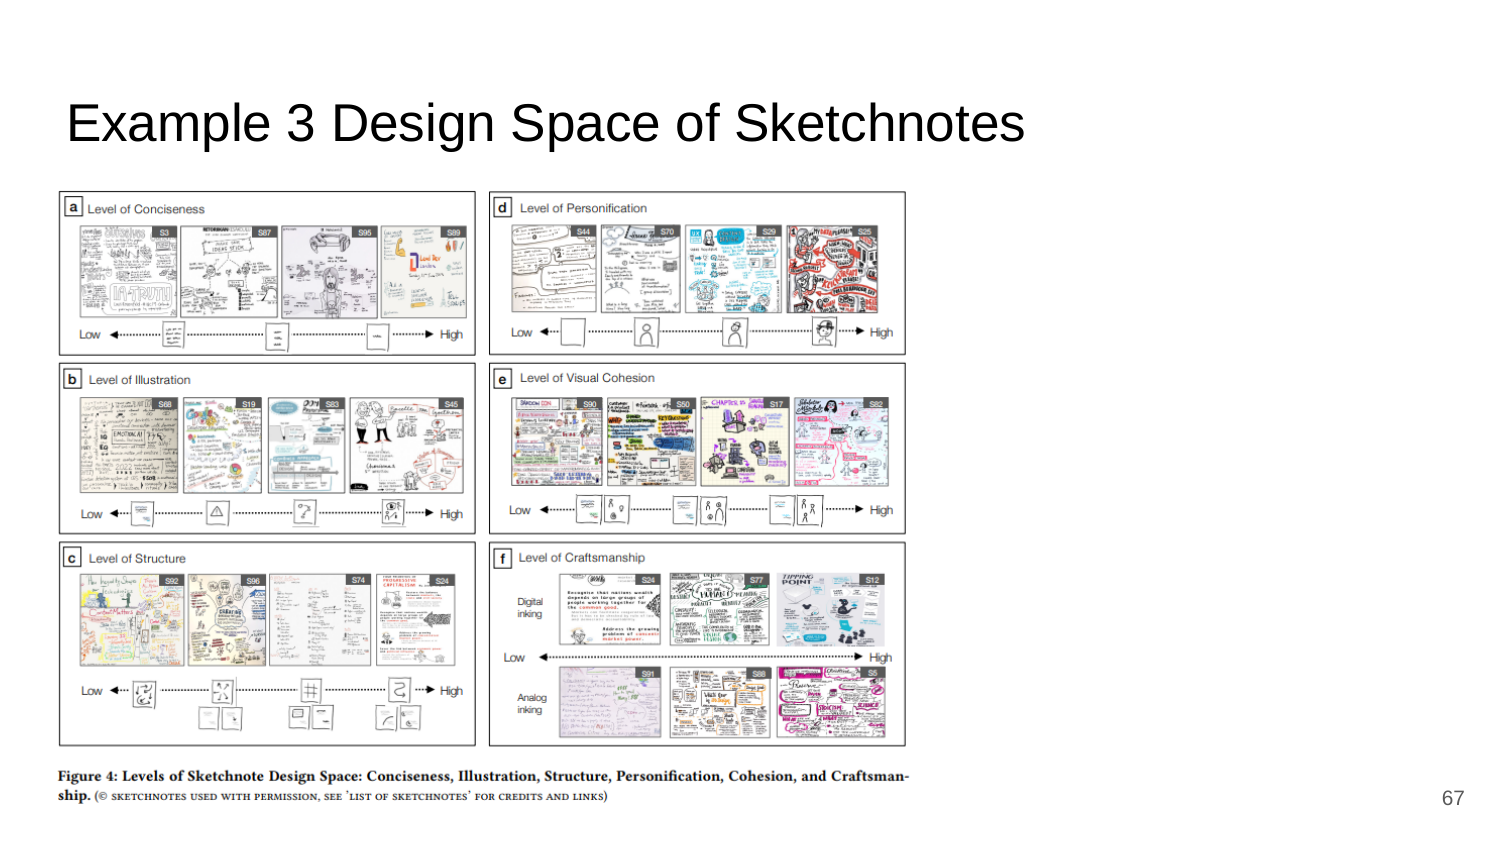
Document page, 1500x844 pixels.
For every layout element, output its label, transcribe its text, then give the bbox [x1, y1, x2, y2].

title Example 3 Design Space of Sketchnotes [51, 72, 1449, 167]
slide_number ‹#› [1389, 764, 1480, 830]
picture [37, 179, 929, 807]
